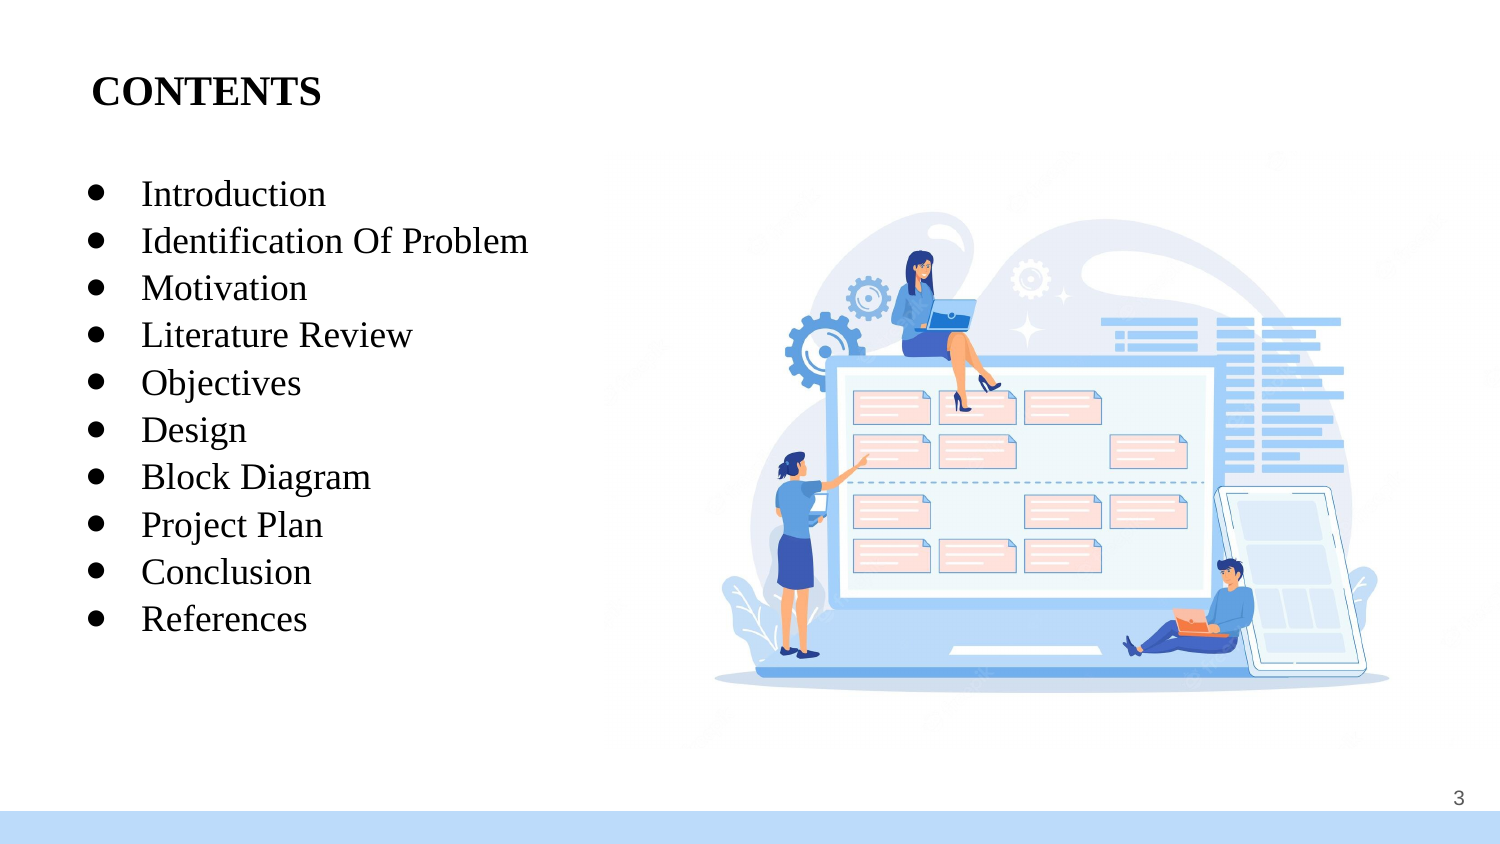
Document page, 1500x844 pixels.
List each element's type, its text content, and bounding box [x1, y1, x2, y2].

slide_number ‹#› [1389, 764, 1480, 830]
text_box [0, 811, 1500, 844]
list Introduction Identification Of Problem Motivation Literature Review Objectives Design Block Diagram Project Plan Conclusion References [51, 151, 601, 712]
picture [603, 151, 1500, 749]
title CONTENTS [76, 48, 376, 142]
